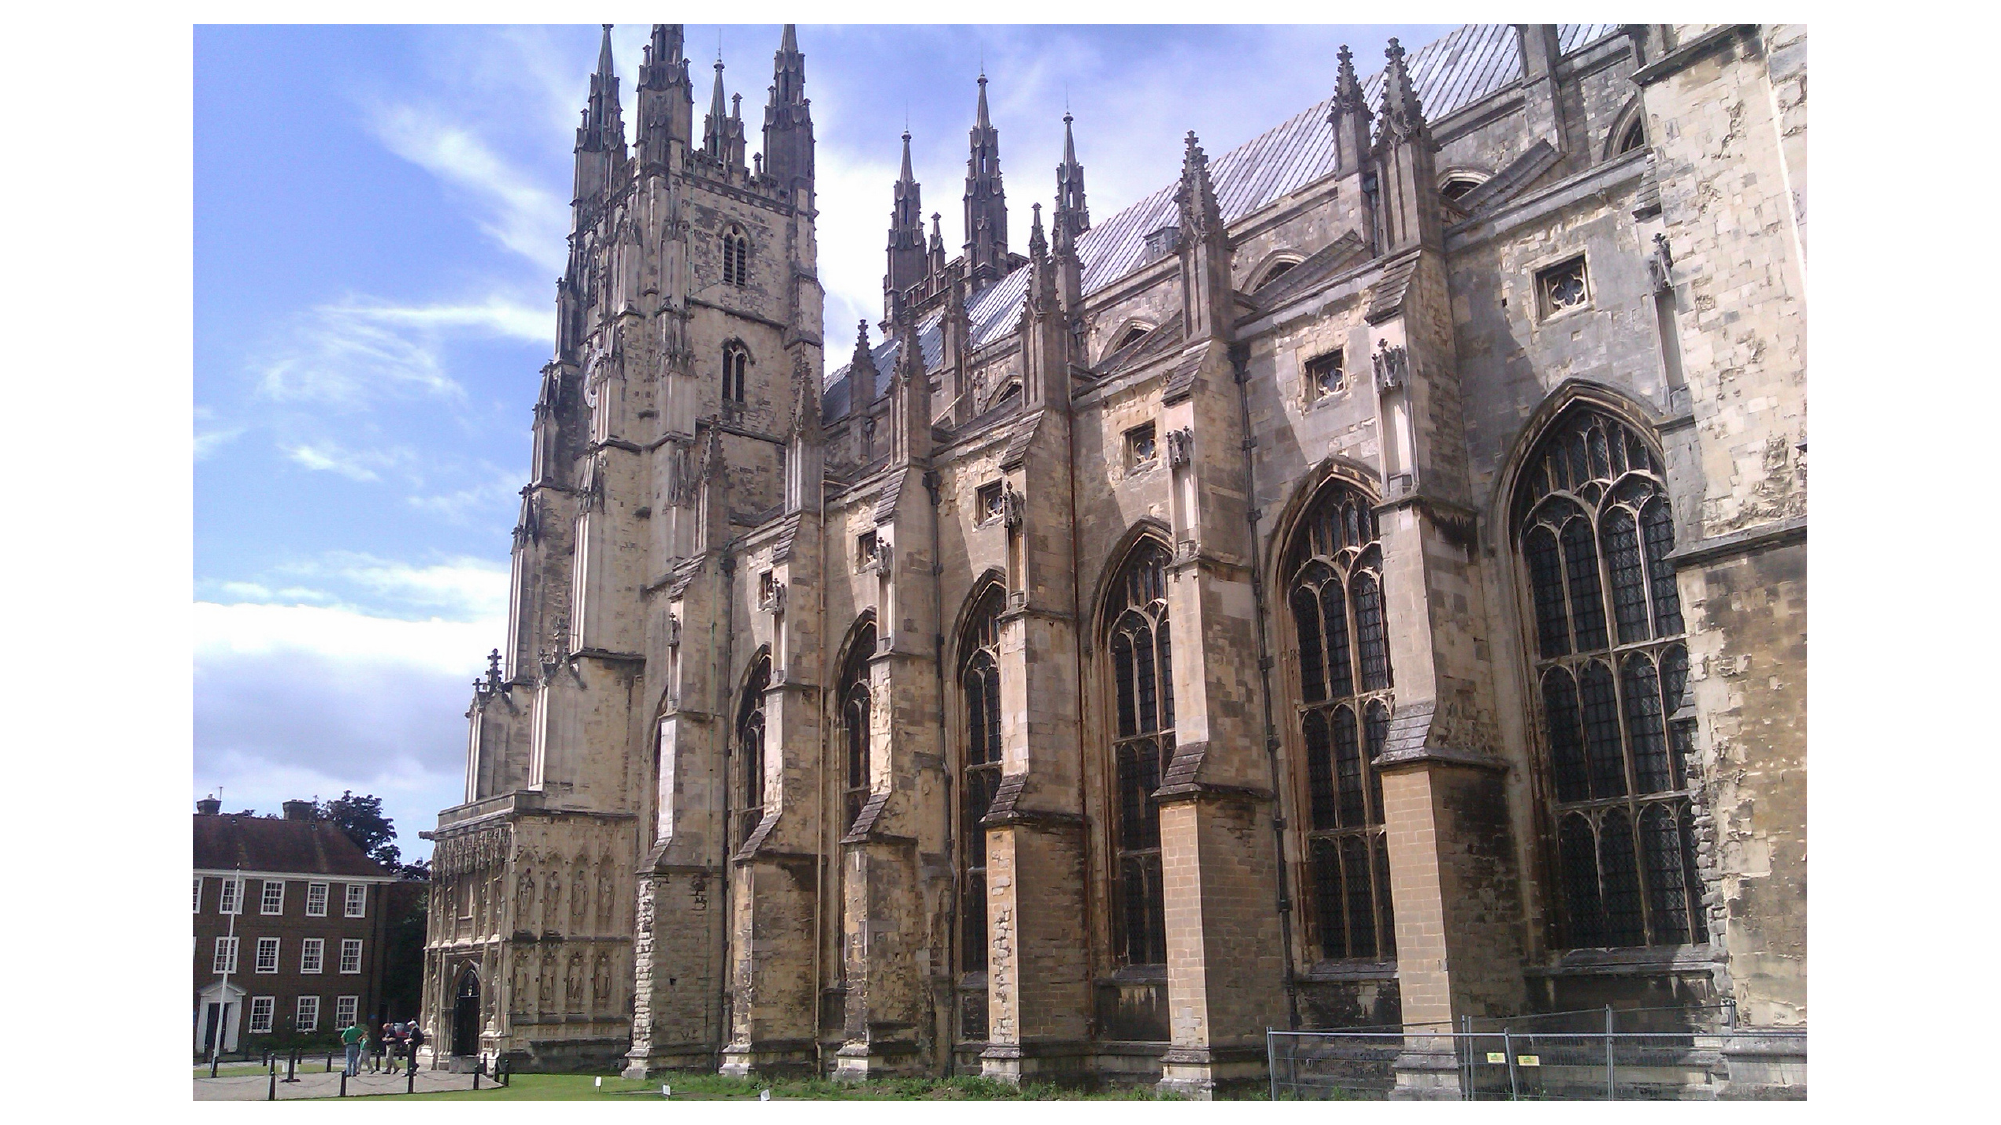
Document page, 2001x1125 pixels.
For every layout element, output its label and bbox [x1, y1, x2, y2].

picture [193, 24, 1807, 1101]
